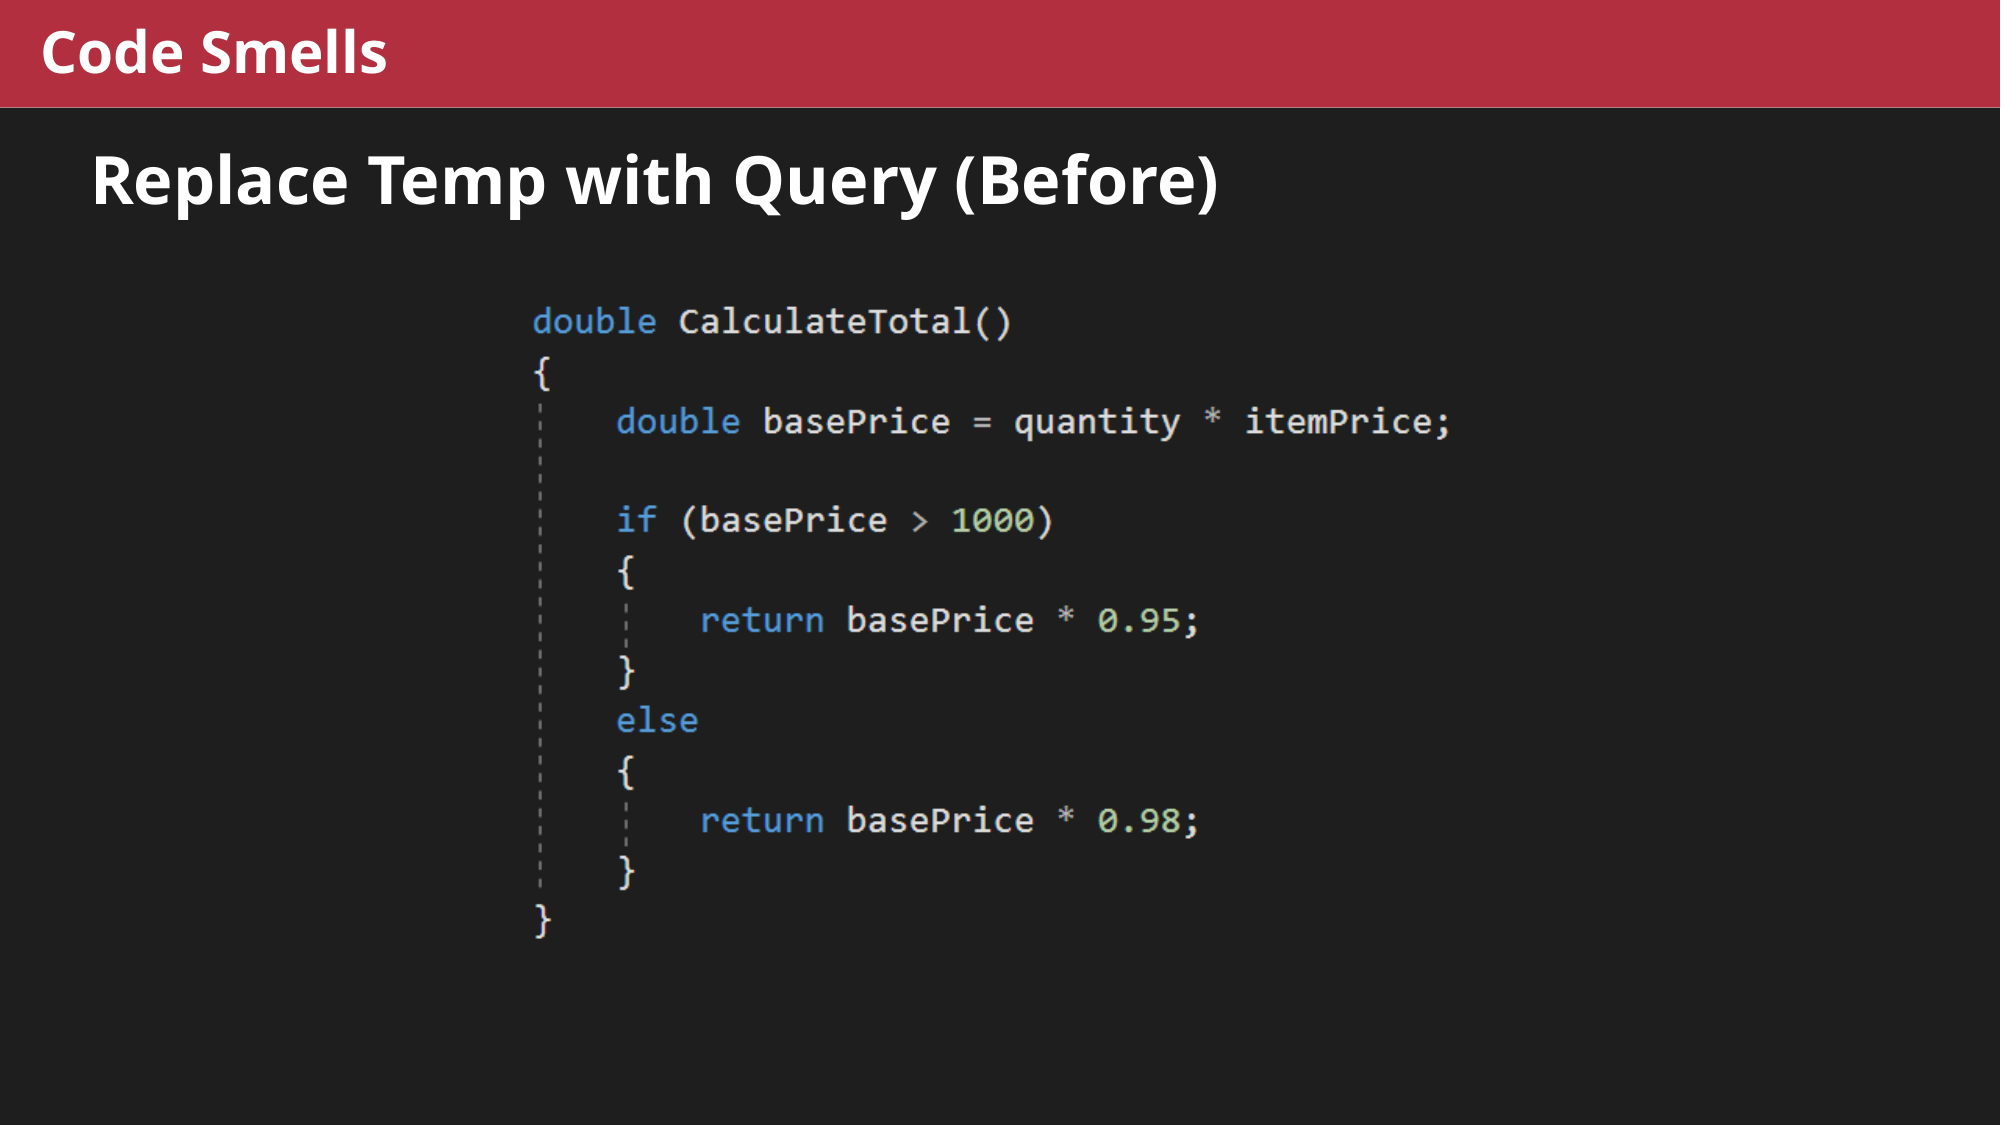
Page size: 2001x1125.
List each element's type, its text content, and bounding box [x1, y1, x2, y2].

picture [492, 296, 1511, 968]
list Replace Temp with Query (Before) [78, 130, 1830, 587]
title Code Smells [40, 0, 1350, 95]
